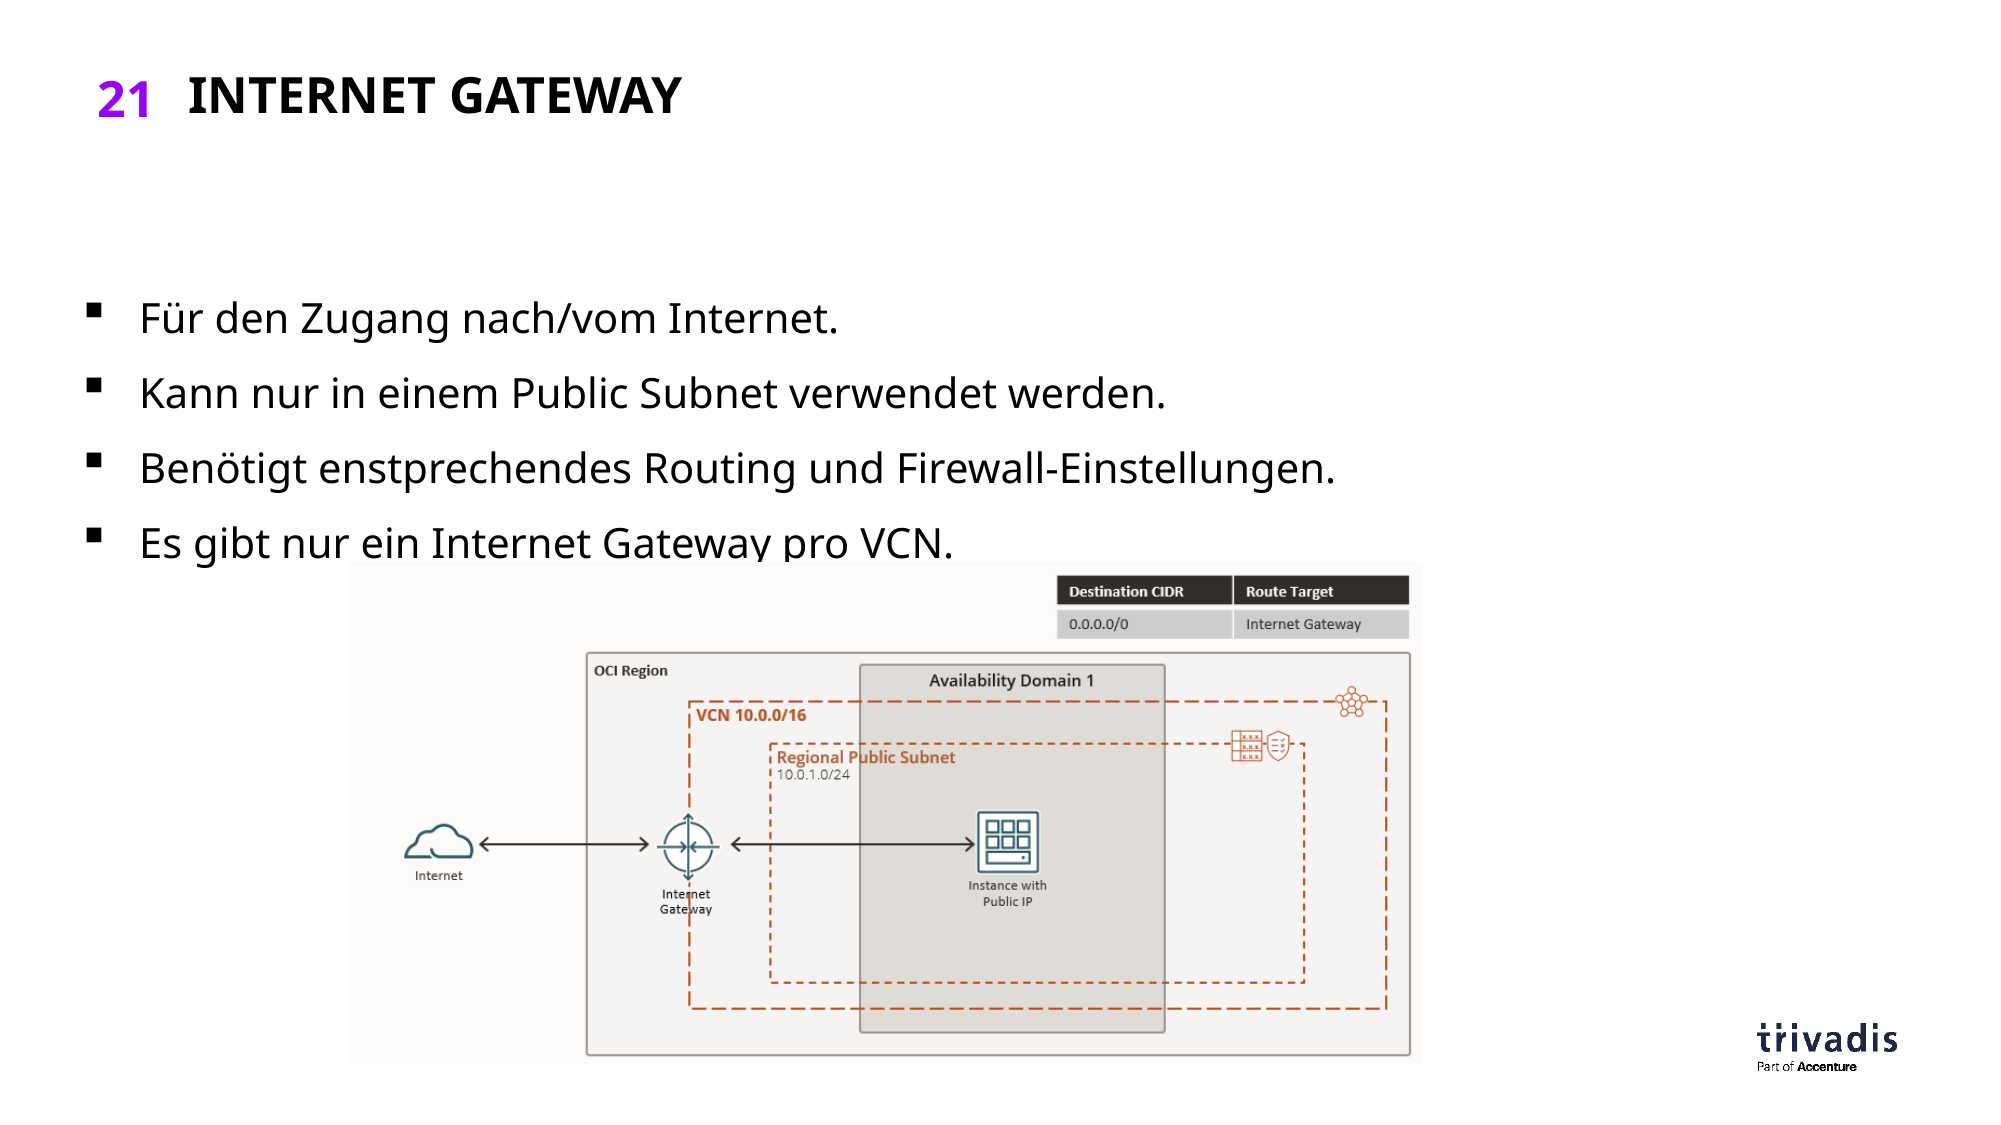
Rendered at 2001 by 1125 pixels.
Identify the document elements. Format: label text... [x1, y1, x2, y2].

picture [1757, 1062, 1897, 1071]
picture [348, 562, 1423, 1065]
title Internet GATEWAY [170, 63, 1933, 136]
list Für den Zugang nach/vom Internet. Kann nur in einem Public Subnet verwendet werden. Benötigt enstprechendes Routing und Firewall-Einstellungen. Es gibt nur ein Internet Gateway pro VCN. [65, 284, 1933, 1062]
